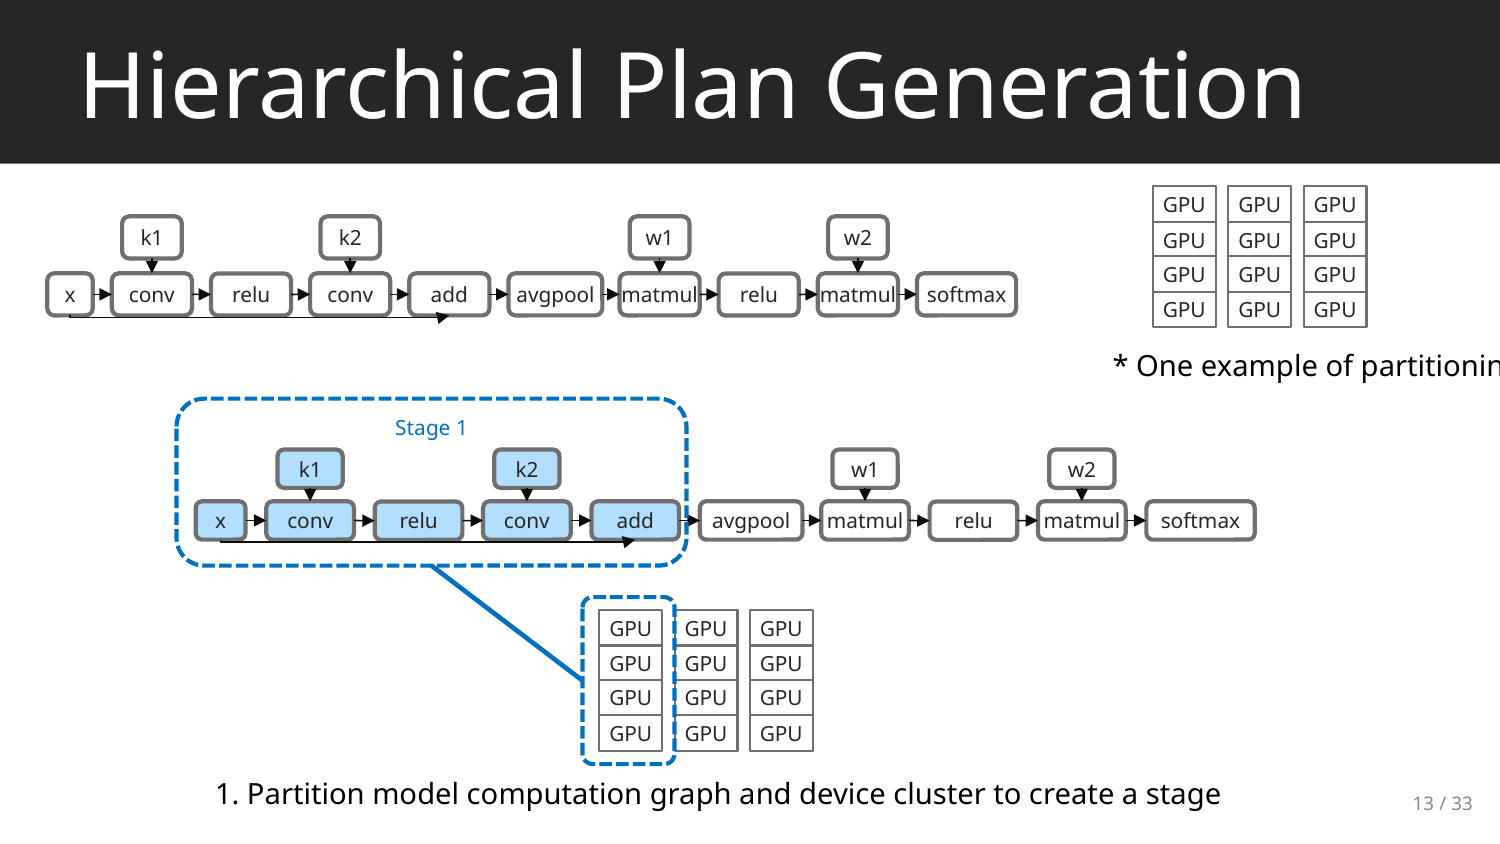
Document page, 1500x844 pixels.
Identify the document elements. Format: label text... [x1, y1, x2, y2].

text_box matmul [819, 499, 912, 542]
text_box Stage 1 [434, 396, 689, 568]
text_box GPU [1226, 220, 1293, 254]
text_box matmul [1035, 499, 1128, 542]
text_box GPU [1302, 184, 1369, 220]
text_box GPU [1151, 184, 1218, 220]
slide_number 13 / 33 [1133, 782, 1484, 827]
text_box relu [927, 499, 1020, 542]
text_box GPU [1151, 254, 1218, 290]
text_box [580, 595, 677, 767]
text_box GPU [1226, 254, 1293, 290]
text_box GPU [1226, 290, 1293, 330]
text_box GPU [675, 713, 740, 753]
text_box GPU [1302, 254, 1369, 290]
text_box GPU [748, 713, 815, 753]
text_box GPU [1226, 184, 1293, 220]
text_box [46, 216, 1017, 317]
text_box GPU [1302, 220, 1369, 254]
text_box w1 [830, 447, 900, 491]
text_box GPU [675, 608, 740, 643]
text_box GPU [1151, 290, 1218, 330]
text_box GPU [748, 608, 815, 643]
text_box softmax [1144, 499, 1257, 542]
text_box * One example of partitioning [1097, 340, 1500, 391]
text_box w2 [1047, 447, 1117, 491]
text_box avgpool [697, 499, 805, 542]
text_box GPU [675, 643, 740, 677]
text_box 1. Partition model computation graph and device cluster to create a stage [200, 768, 1238, 818]
title Hierarchical Plan Generation [0, 0, 1500, 164]
text_box GPU [1302, 290, 1369, 330]
text_box GPU [1151, 220, 1218, 254]
text_box GPU [748, 643, 815, 677]
text_box Stage 1 [174, 396, 422, 568]
text_box GPU [748, 677, 815, 713]
text_box GPU [675, 677, 740, 713]
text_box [431, 565, 583, 681]
